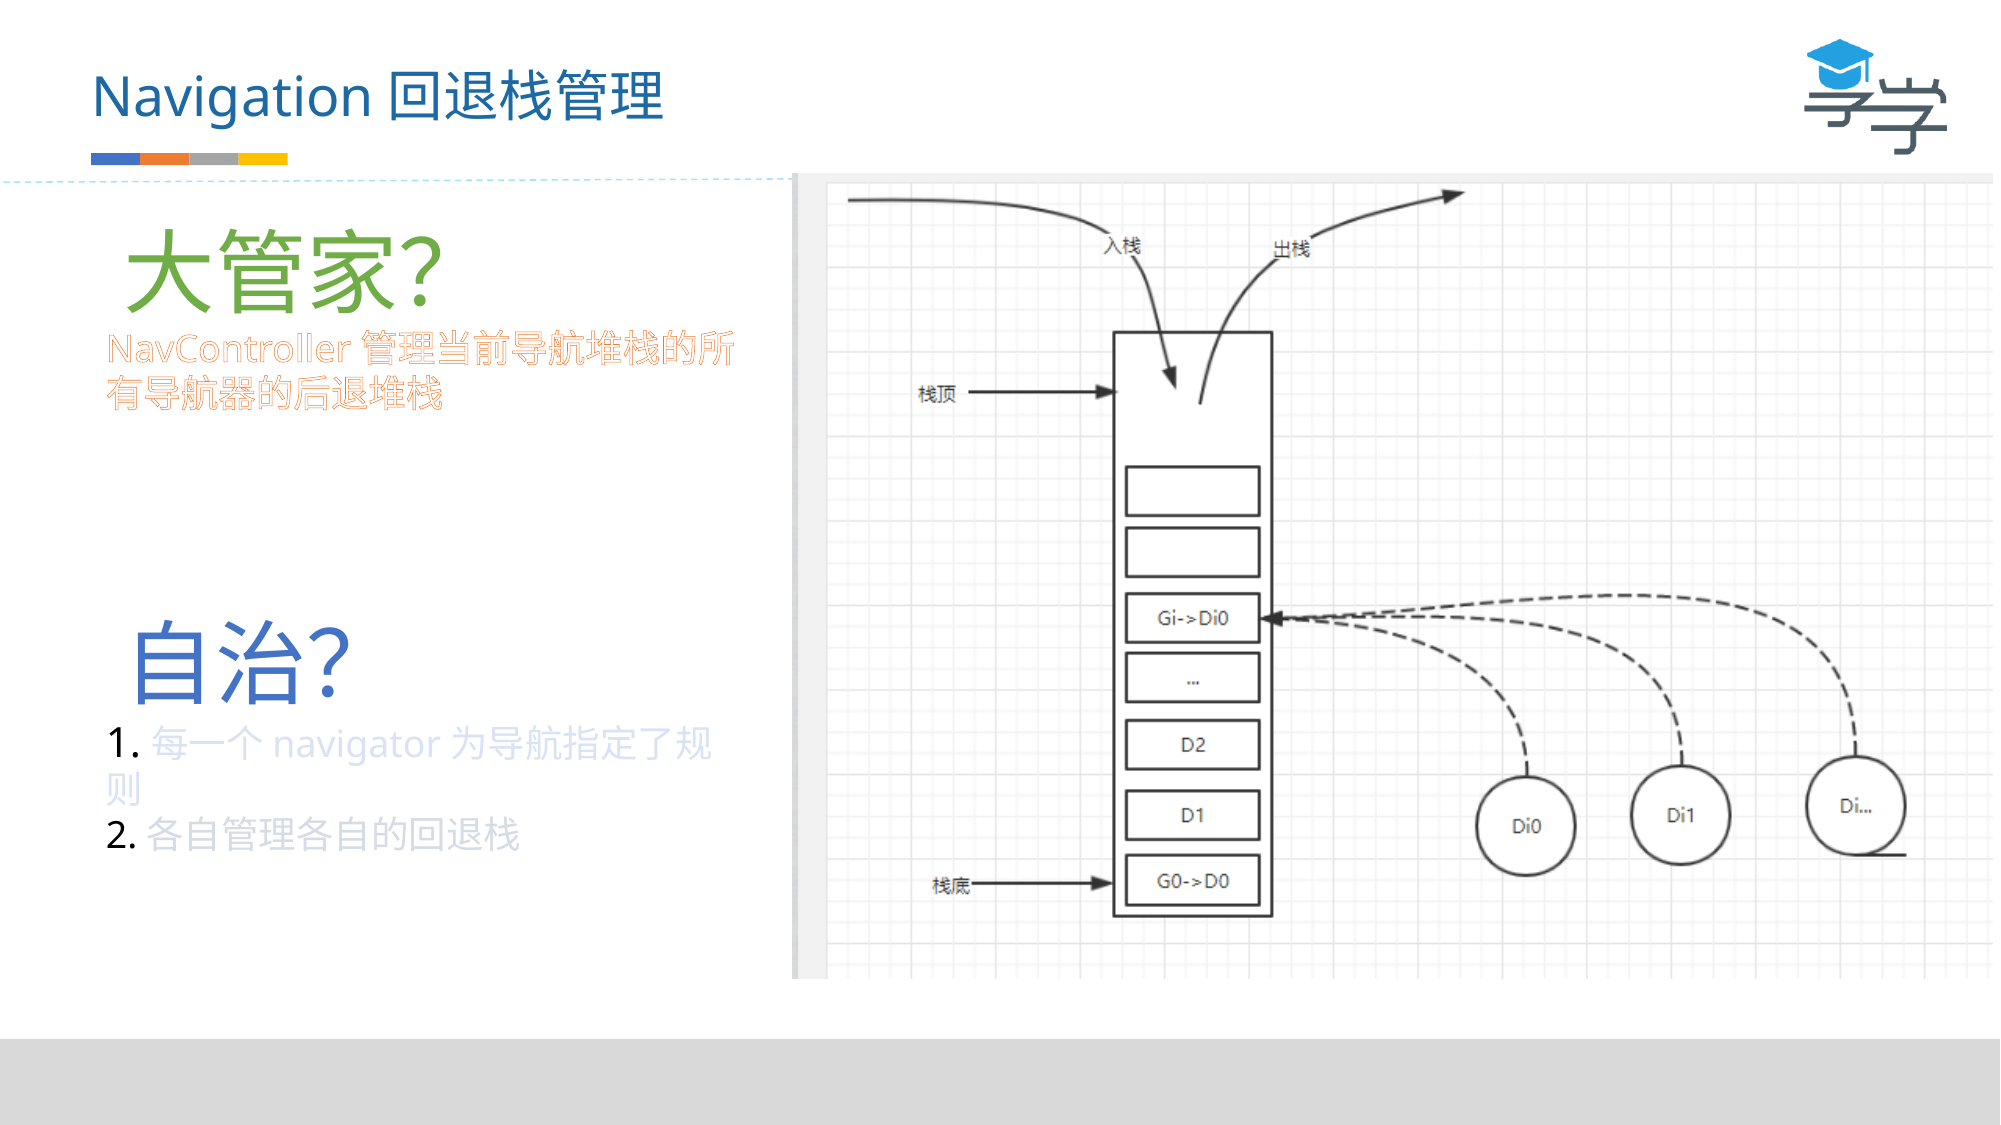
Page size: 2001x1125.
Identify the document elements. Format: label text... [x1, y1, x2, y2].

text_box 大管家？ NavController管理当前导航堆栈的所有导航器的后退堆栈 [91, 206, 755, 422]
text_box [90, 152, 288, 166]
picture [792, 20, 1993, 979]
text_box Navigation回退栈管理 [91, 60, 975, 128]
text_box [0, 173, 792, 183]
text_box 自治？ 1.每一个navigator为导航指定了规则 2.各自管理各自的回退栈 [91, 598, 755, 864]
